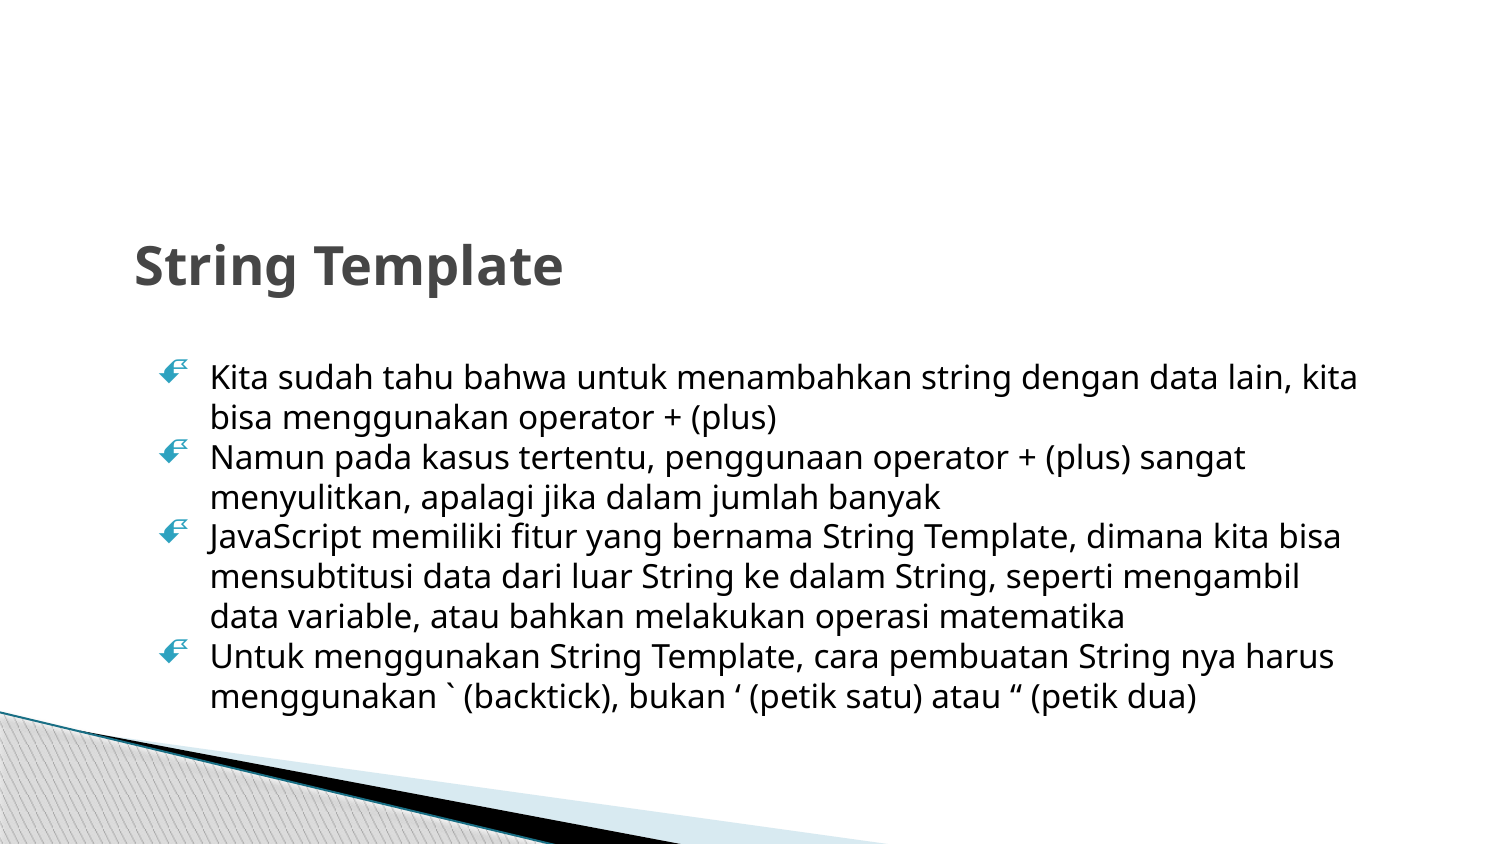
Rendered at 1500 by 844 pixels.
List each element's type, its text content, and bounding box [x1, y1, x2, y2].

list Kita sudah tahu bahwa untuk menambahkan string dengan data lain, kita bisa menggunakan operator + (plus) Namun pada kasus tertentu, penggunaan operator + (plus) sangat menyulitkan, apalagi jika dalam jumlah banyak JavaScript memiliki fitur yang bernama String Template, dimana kita bisa mensubtitusi data dari luar String ke dalam String, seperti mengambil data variable, atau bahkan melakukan operasi matematika Untuk menggunakan String Template, cara pembuatan String nya harus menggunakan ` (backtick), bukan ‘ (petik satu) atau “ (petik dua) [119, 341, 1381, 712]
title String Template [119, 216, 1381, 305]
